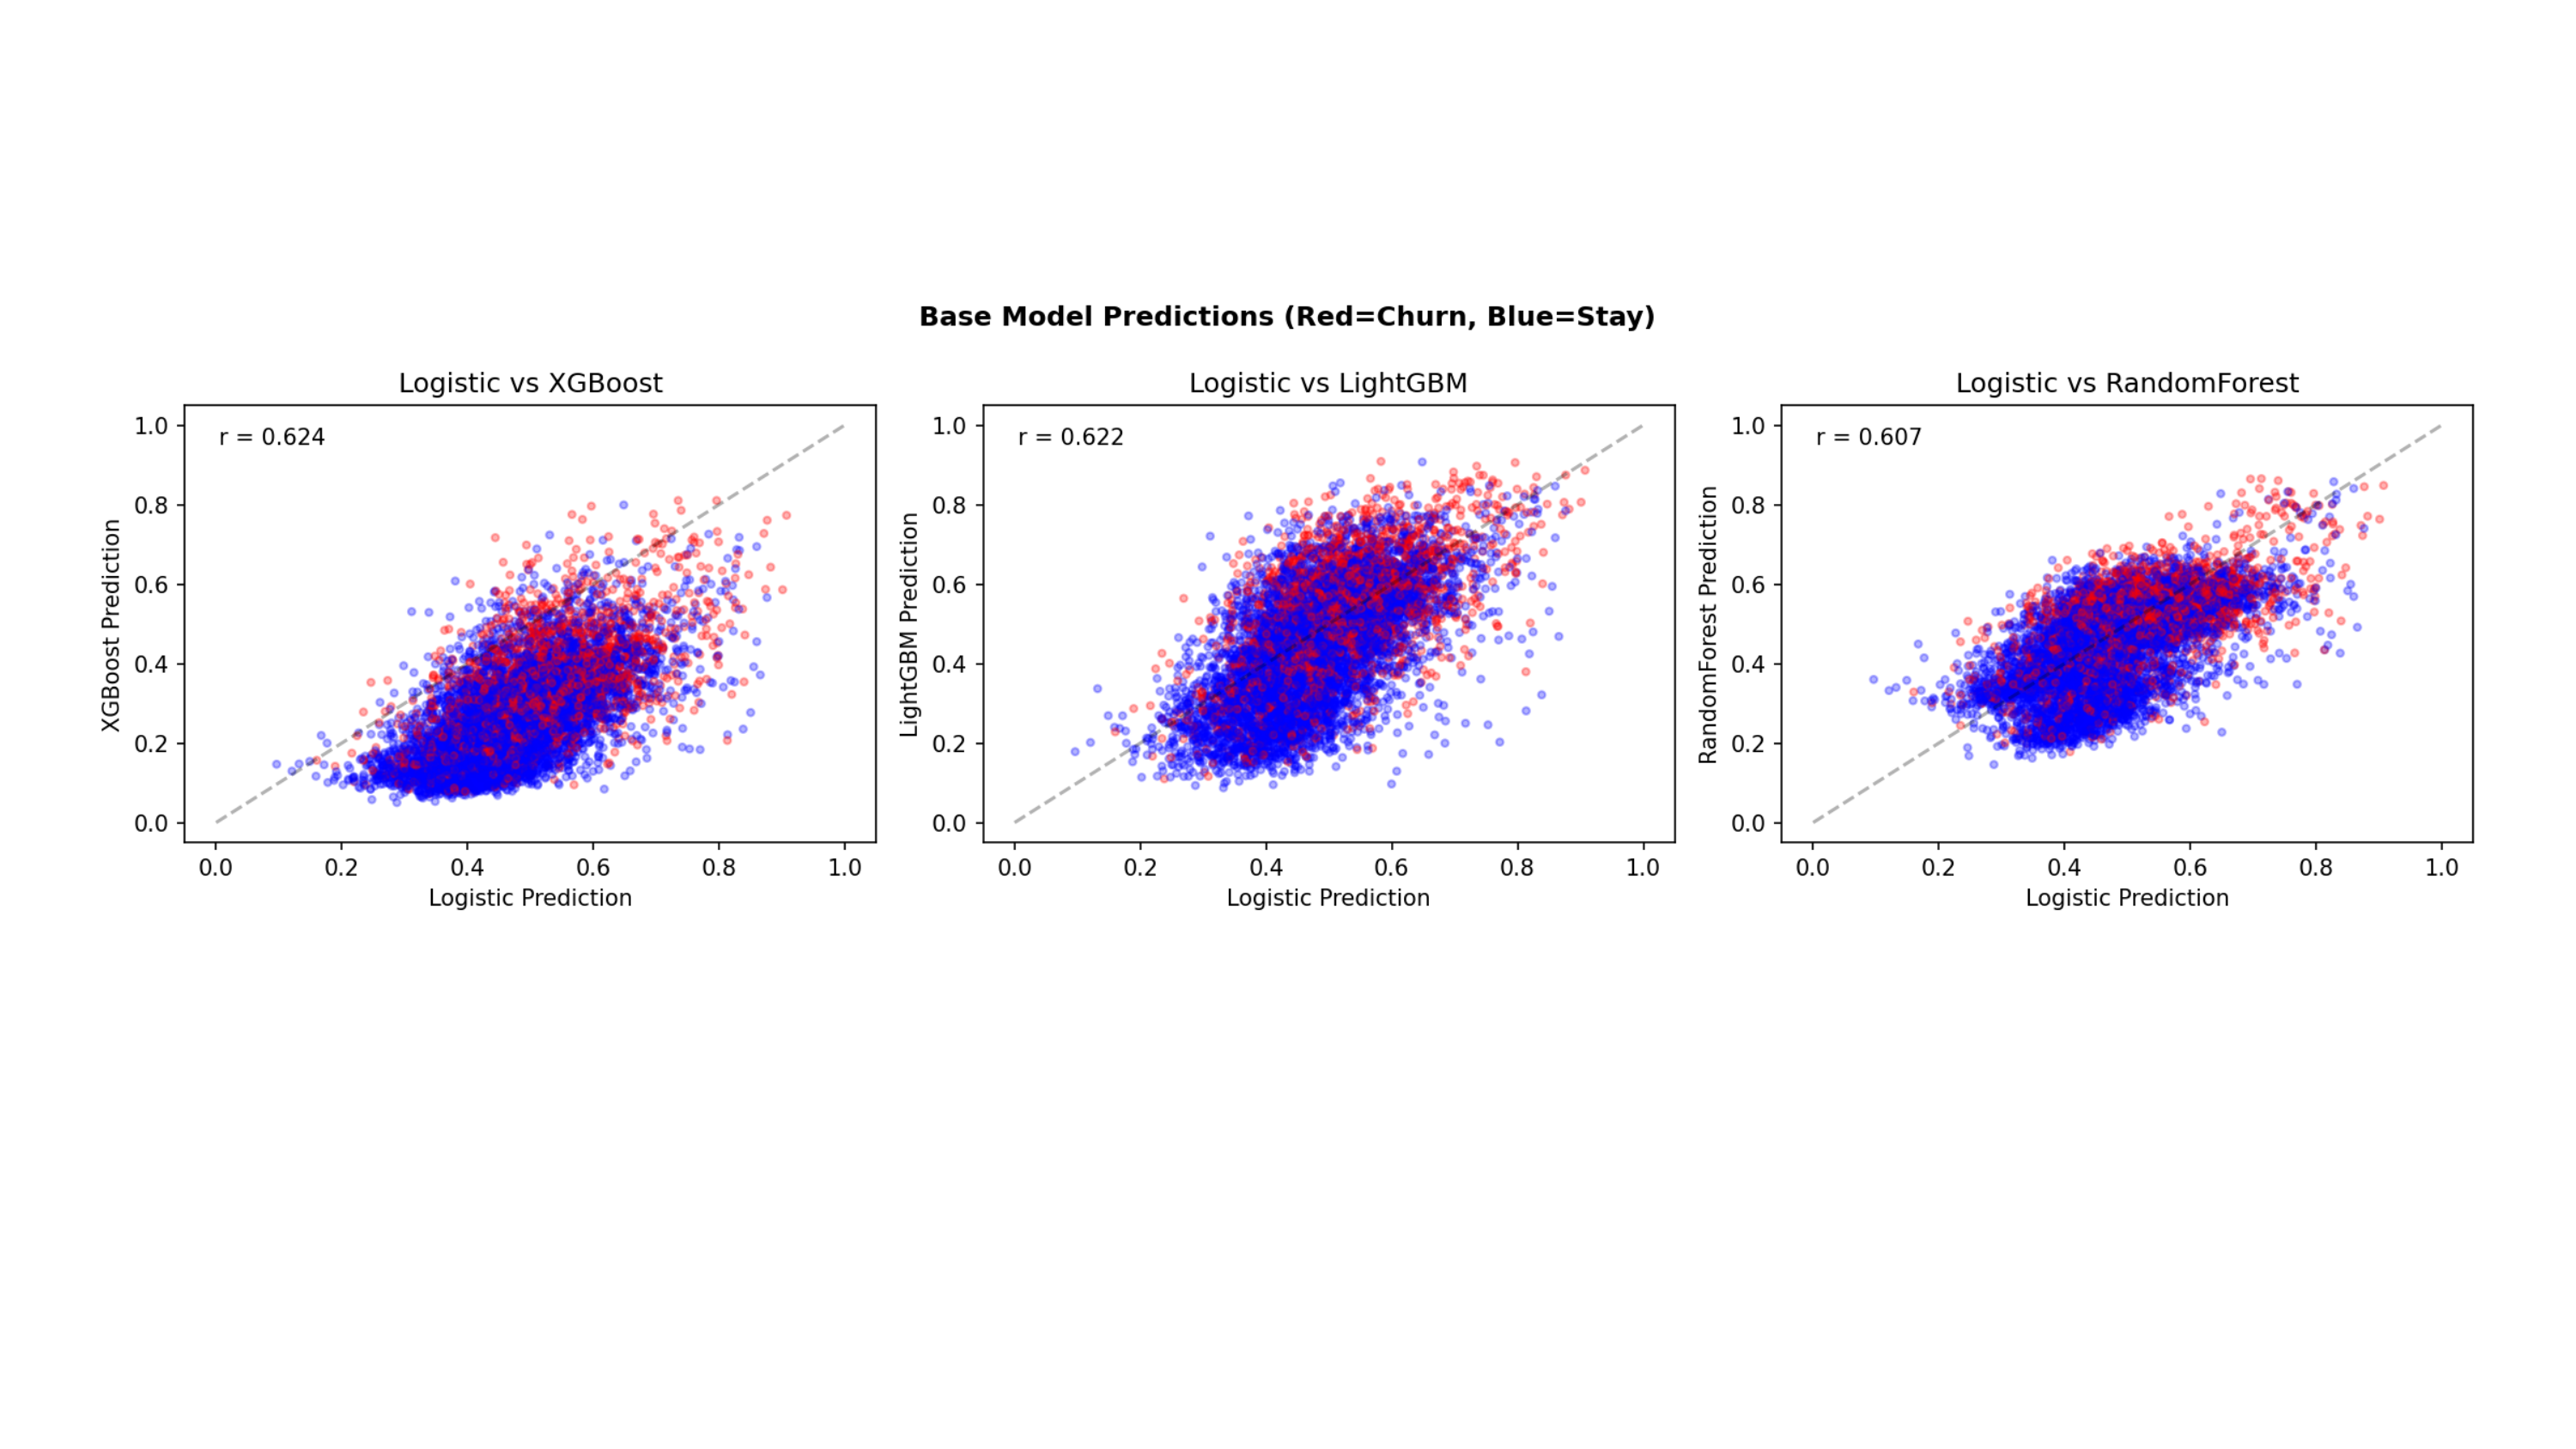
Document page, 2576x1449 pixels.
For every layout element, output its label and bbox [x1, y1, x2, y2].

text_box [87, 289, 2489, 926]
